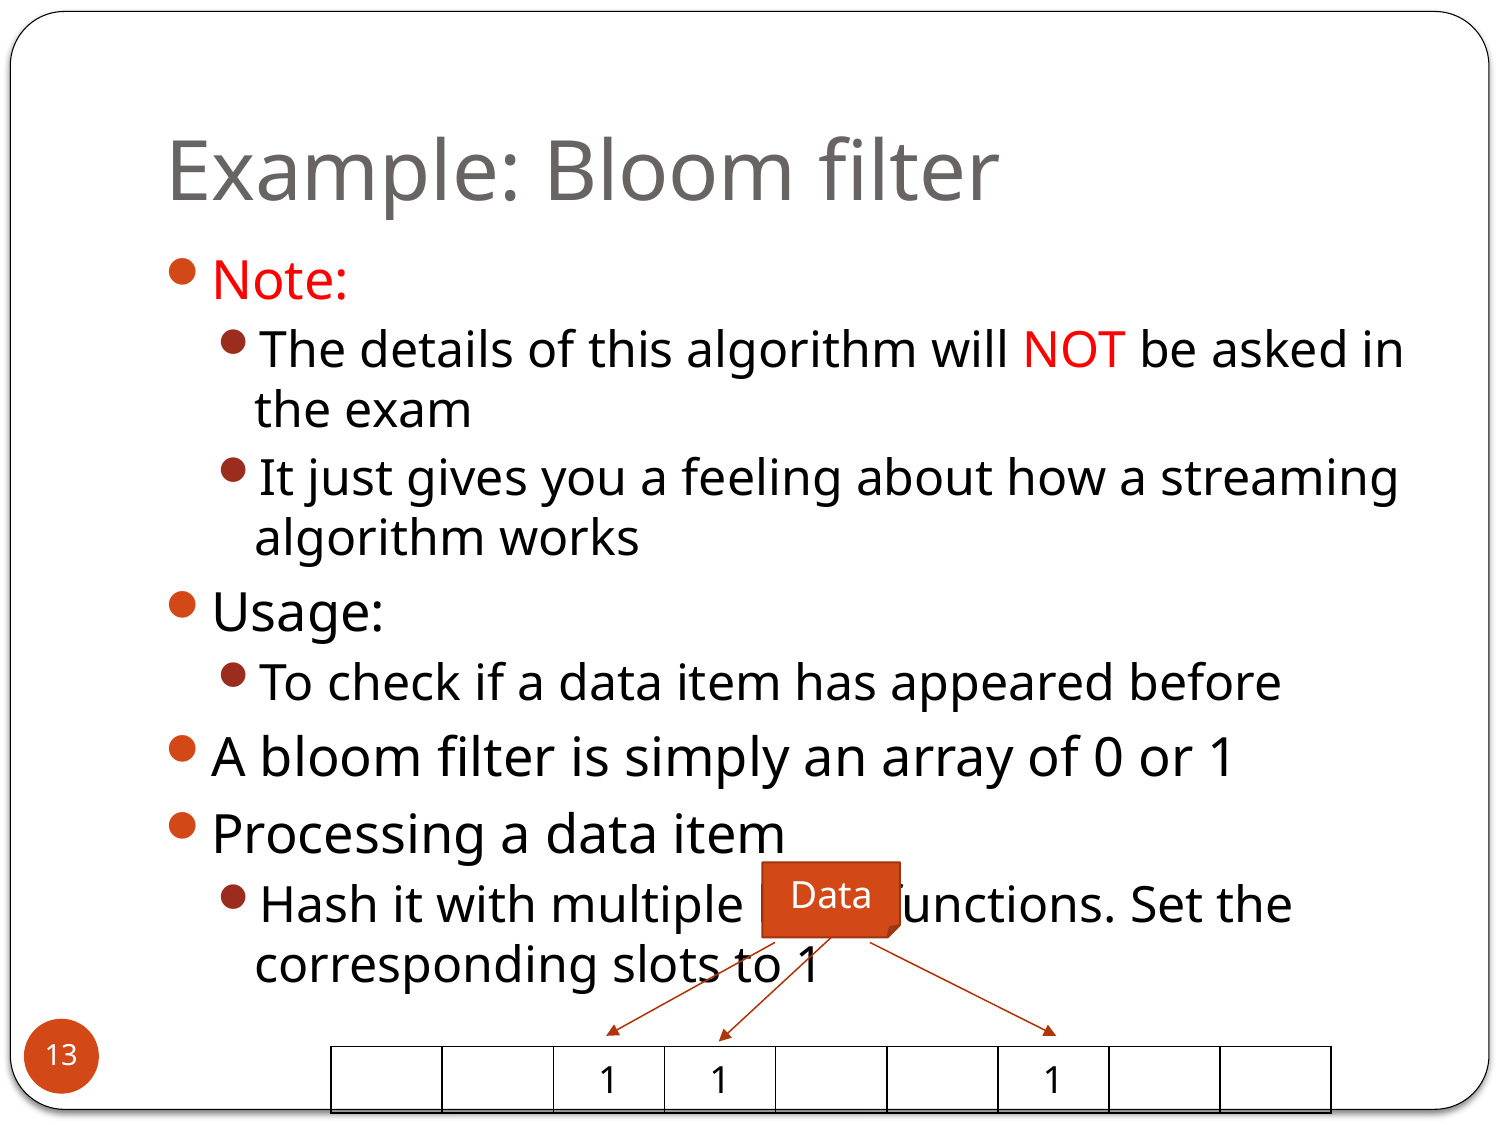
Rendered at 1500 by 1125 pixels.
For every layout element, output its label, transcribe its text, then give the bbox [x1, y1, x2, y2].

table_header [888, 1047, 997, 1112]
slide_number 13 [23, 1018, 99, 1094]
title Example: Bloom filter [150, 45, 1425, 233]
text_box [869, 942, 1057, 1037]
table_header [443, 1047, 553, 1112]
table_header 1 [554, 1047, 664, 1112]
table_header [1110, 1047, 1219, 1112]
table_header [332, 1047, 441, 1112]
table_header 1 [665, 1047, 775, 1112]
list Note: The details of this algorithm will NOT be asked in the exam It just gives you a feeling about how a streaming algorithm works Usage: To check if a data item has appeared before A bloom filter is simply an array of 0 or 1 Processing a data item Hash it with multiple hash functions. Set the corresponding slots to 1 [150, 237, 1425, 988]
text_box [605, 942, 712, 1037]
text_box Data [761, 861, 901, 939]
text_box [718, 937, 832, 1042]
table_header 1 [999, 1047, 1108, 1112]
table_header [1221, 1047, 1330, 1112]
table_header [776, 1047, 886, 1112]
